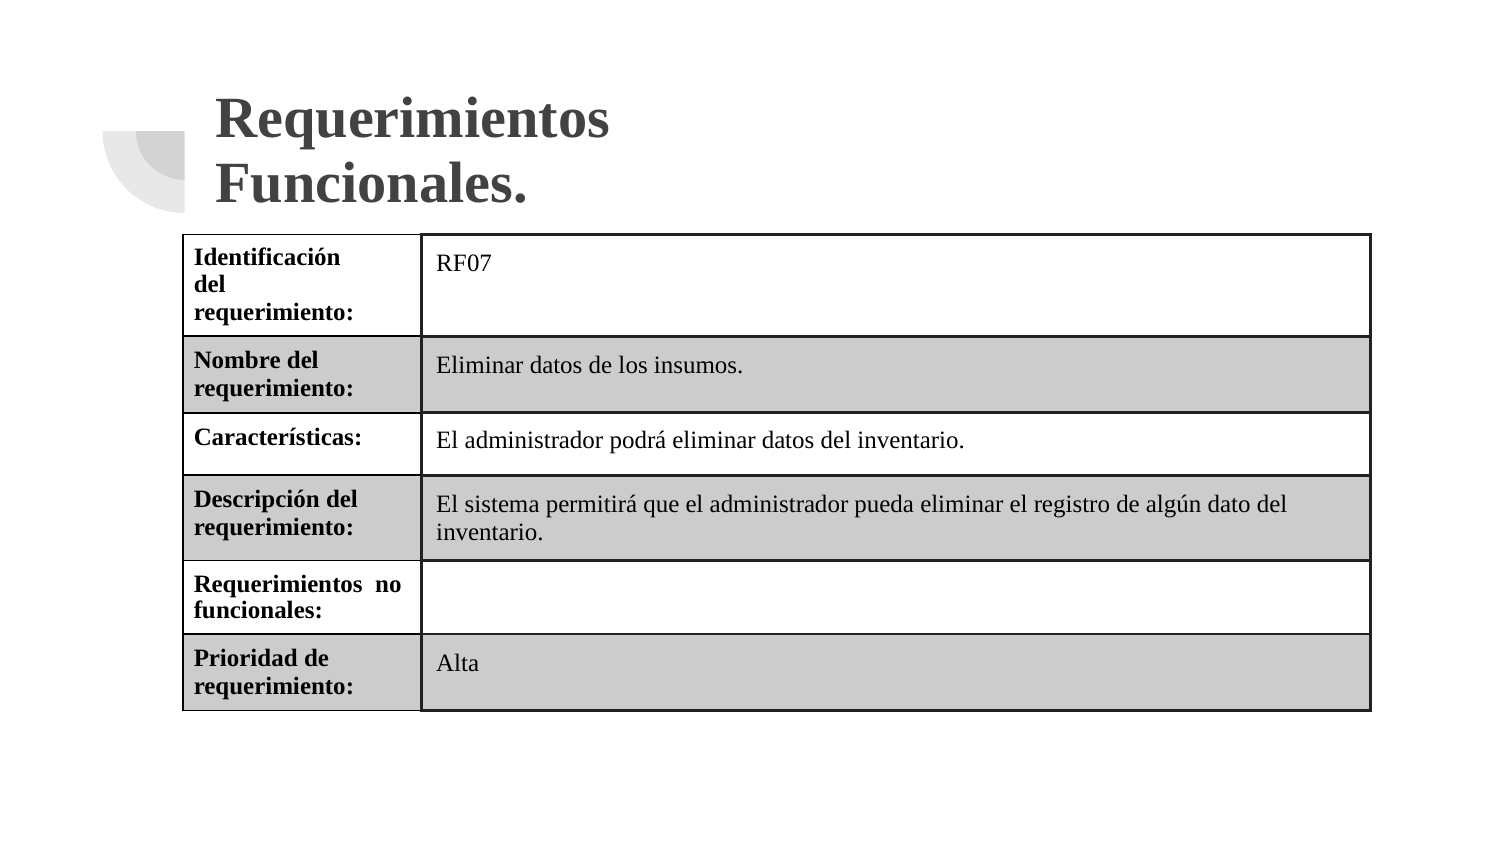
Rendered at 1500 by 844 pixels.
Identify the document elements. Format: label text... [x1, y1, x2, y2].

table_header Identificación del requerimiento: [184, 235, 420, 335]
table_cell Alta [423, 635, 1369, 709]
table_cell Características: [184, 414, 420, 474]
table_cell Prioridad de requerimiento: [184, 635, 420, 710]
table_header RF07 [423, 236, 1369, 335]
table_cell Requerimientos no funcionales: [184, 561, 420, 633]
table_cell Eliminar datos de los insumos. [423, 338, 1369, 411]
table_cell [423, 562, 1369, 633]
table_cell Descripción del requerimiento: [184, 476, 420, 560]
table_cell Nombre del requerimiento: [184, 337, 420, 412]
title Requerimientos Funcionales. [200, 70, 1354, 234]
table_cell El sistema permitirá que el administrador pueda eliminar el registro de algún dato del inventario. [423, 477, 1369, 559]
table_cell El administrador podrá eliminar datos del inventario. [423, 414, 1369, 474]
